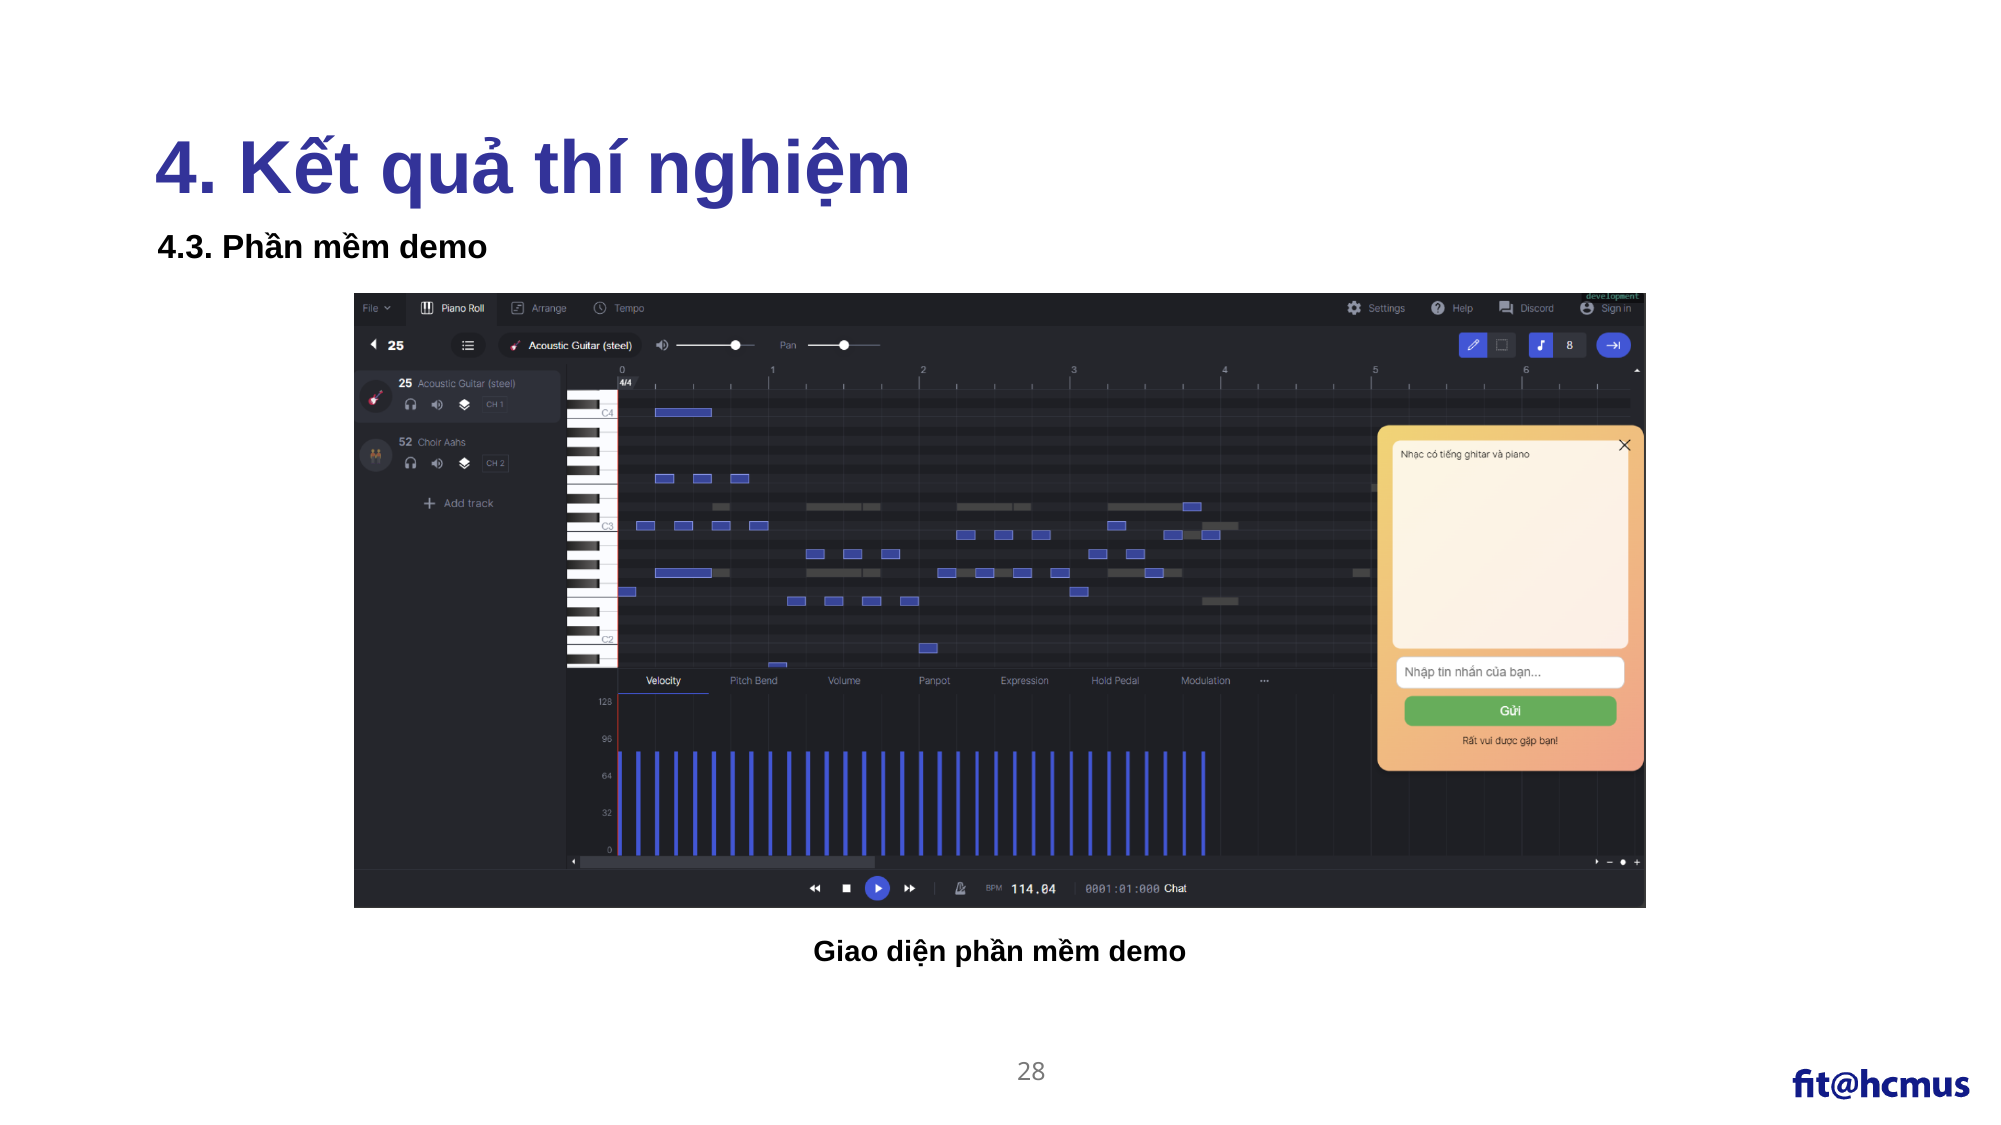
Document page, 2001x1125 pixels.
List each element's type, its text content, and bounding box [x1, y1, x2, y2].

text_box 4. Kết quả thí nghiệm [155, 111, 914, 216]
slide_number 28 [595, 1042, 1046, 1103]
picture [1783, 1061, 1972, 1106]
text_box 4.3. Phần mềm demo [142, 217, 504, 273]
picture [353, 293, 1646, 908]
text_box Giao diện phần mềm demo [453, 908, 1547, 975]
